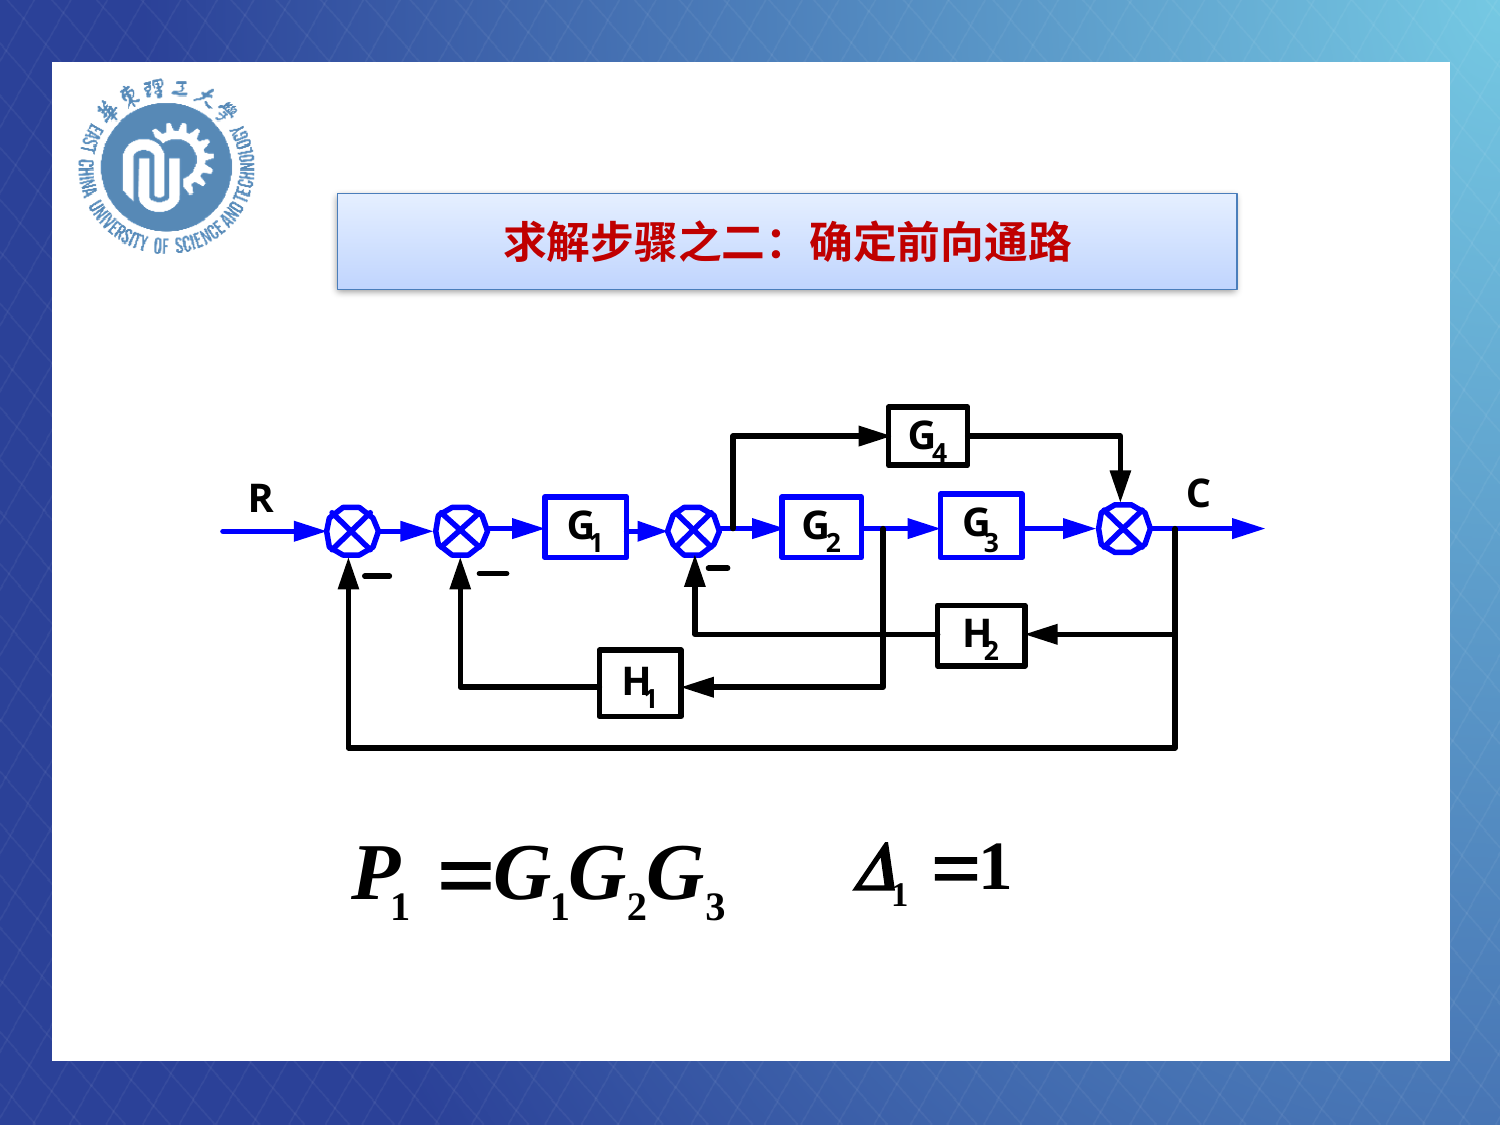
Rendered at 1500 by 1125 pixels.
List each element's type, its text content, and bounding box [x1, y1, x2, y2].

title 求解步骤之二：确定前向通路 [337, 193, 1238, 290]
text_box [187, 393, 1313, 795]
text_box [337, 824, 741, 935]
picture [0, 0, 1500, 1125]
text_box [843, 824, 1023, 920]
